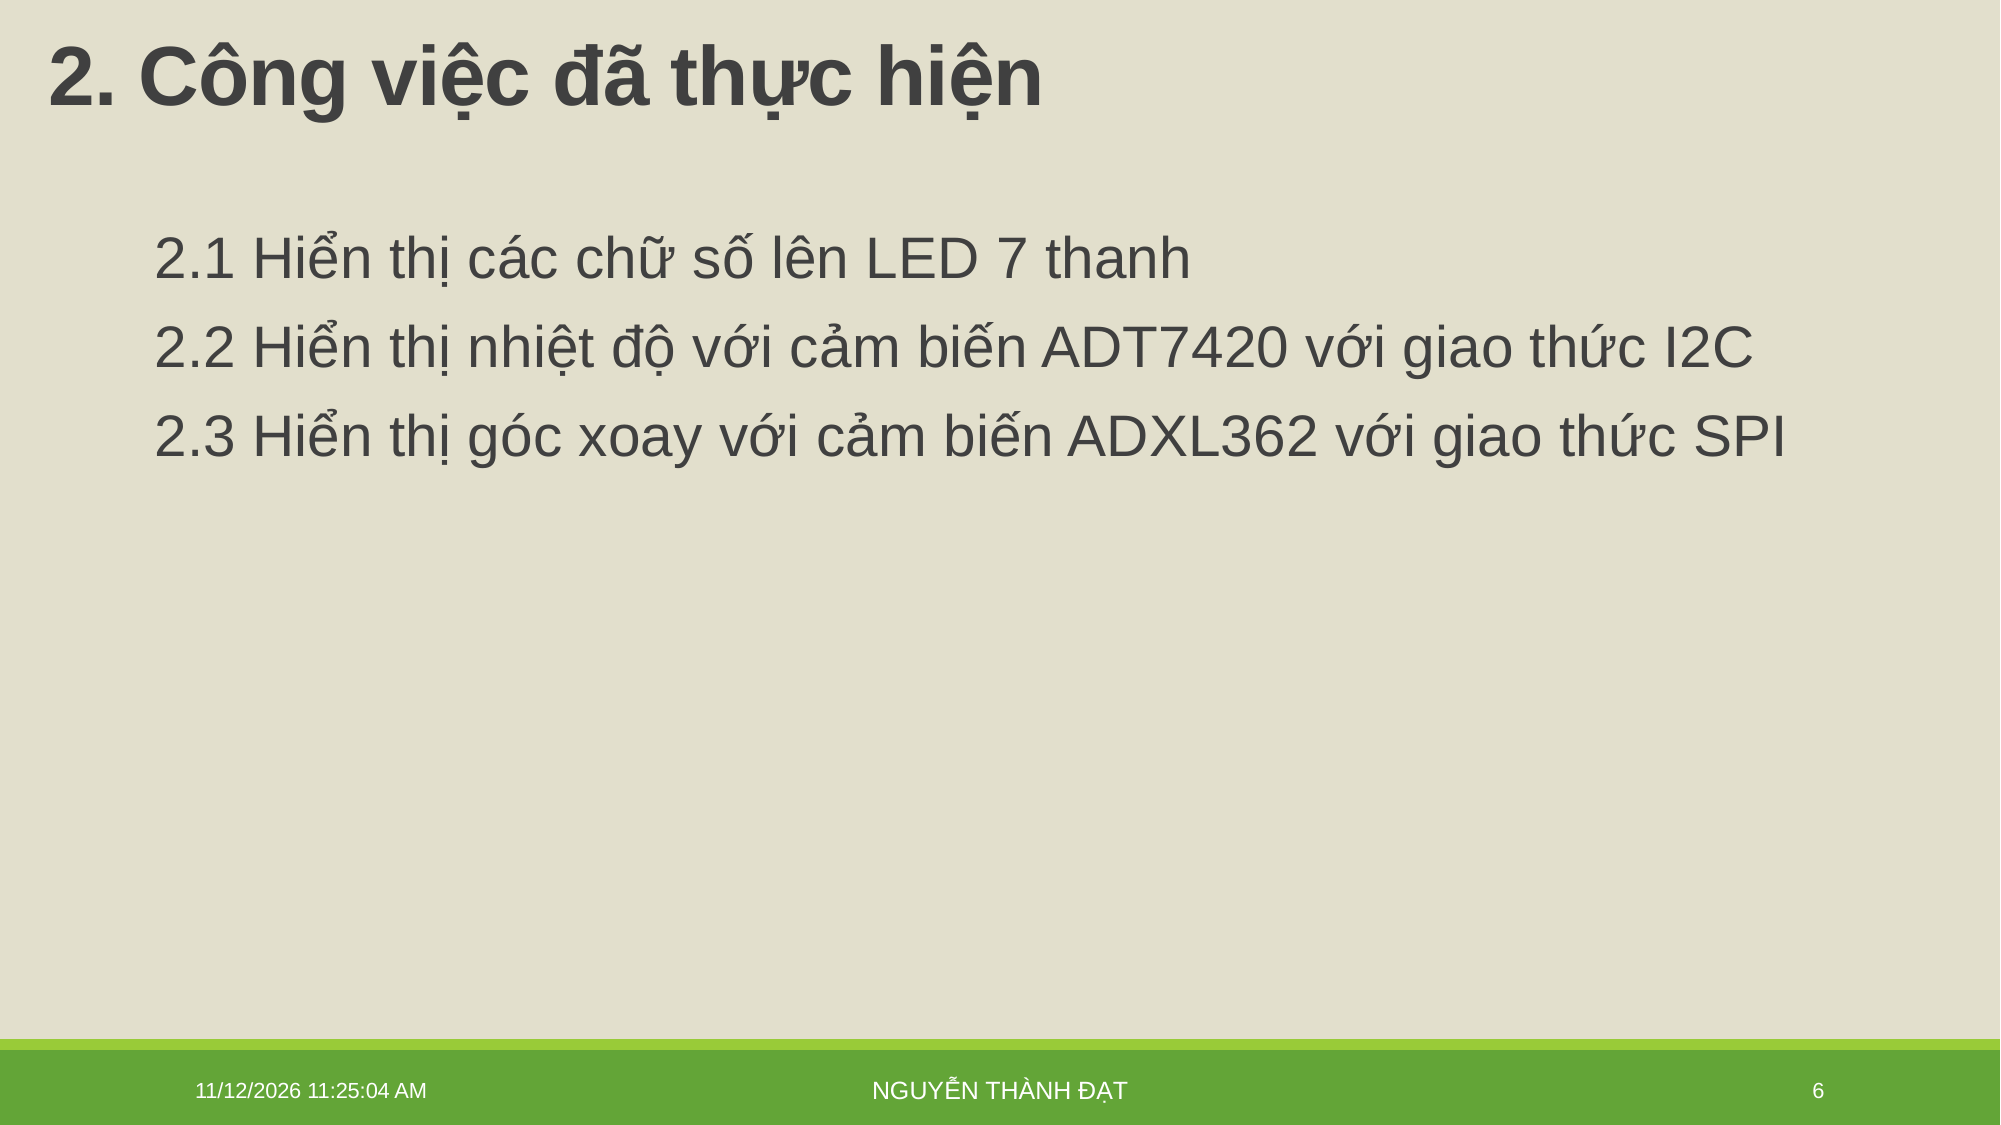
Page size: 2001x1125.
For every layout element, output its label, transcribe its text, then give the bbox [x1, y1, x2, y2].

title 2. Công việc đã thực hiện [34, 29, 1138, 189]
footer Nguyễn Thành Đạt [604, 1059, 1396, 1120]
list 2.1 Hiển thị các chữ số lên LED 7 thanh 2.2 Hiển thị nhiệt độ với cảm biến ADT7420 với giao thức I2C 2.3 Hiển thị góc xoay với cảm biến ADXL362 với giao thức SPI [125, 220, 1915, 563]
slide_number 6 [1624, 1059, 1840, 1120]
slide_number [180, 1059, 586, 1120]
